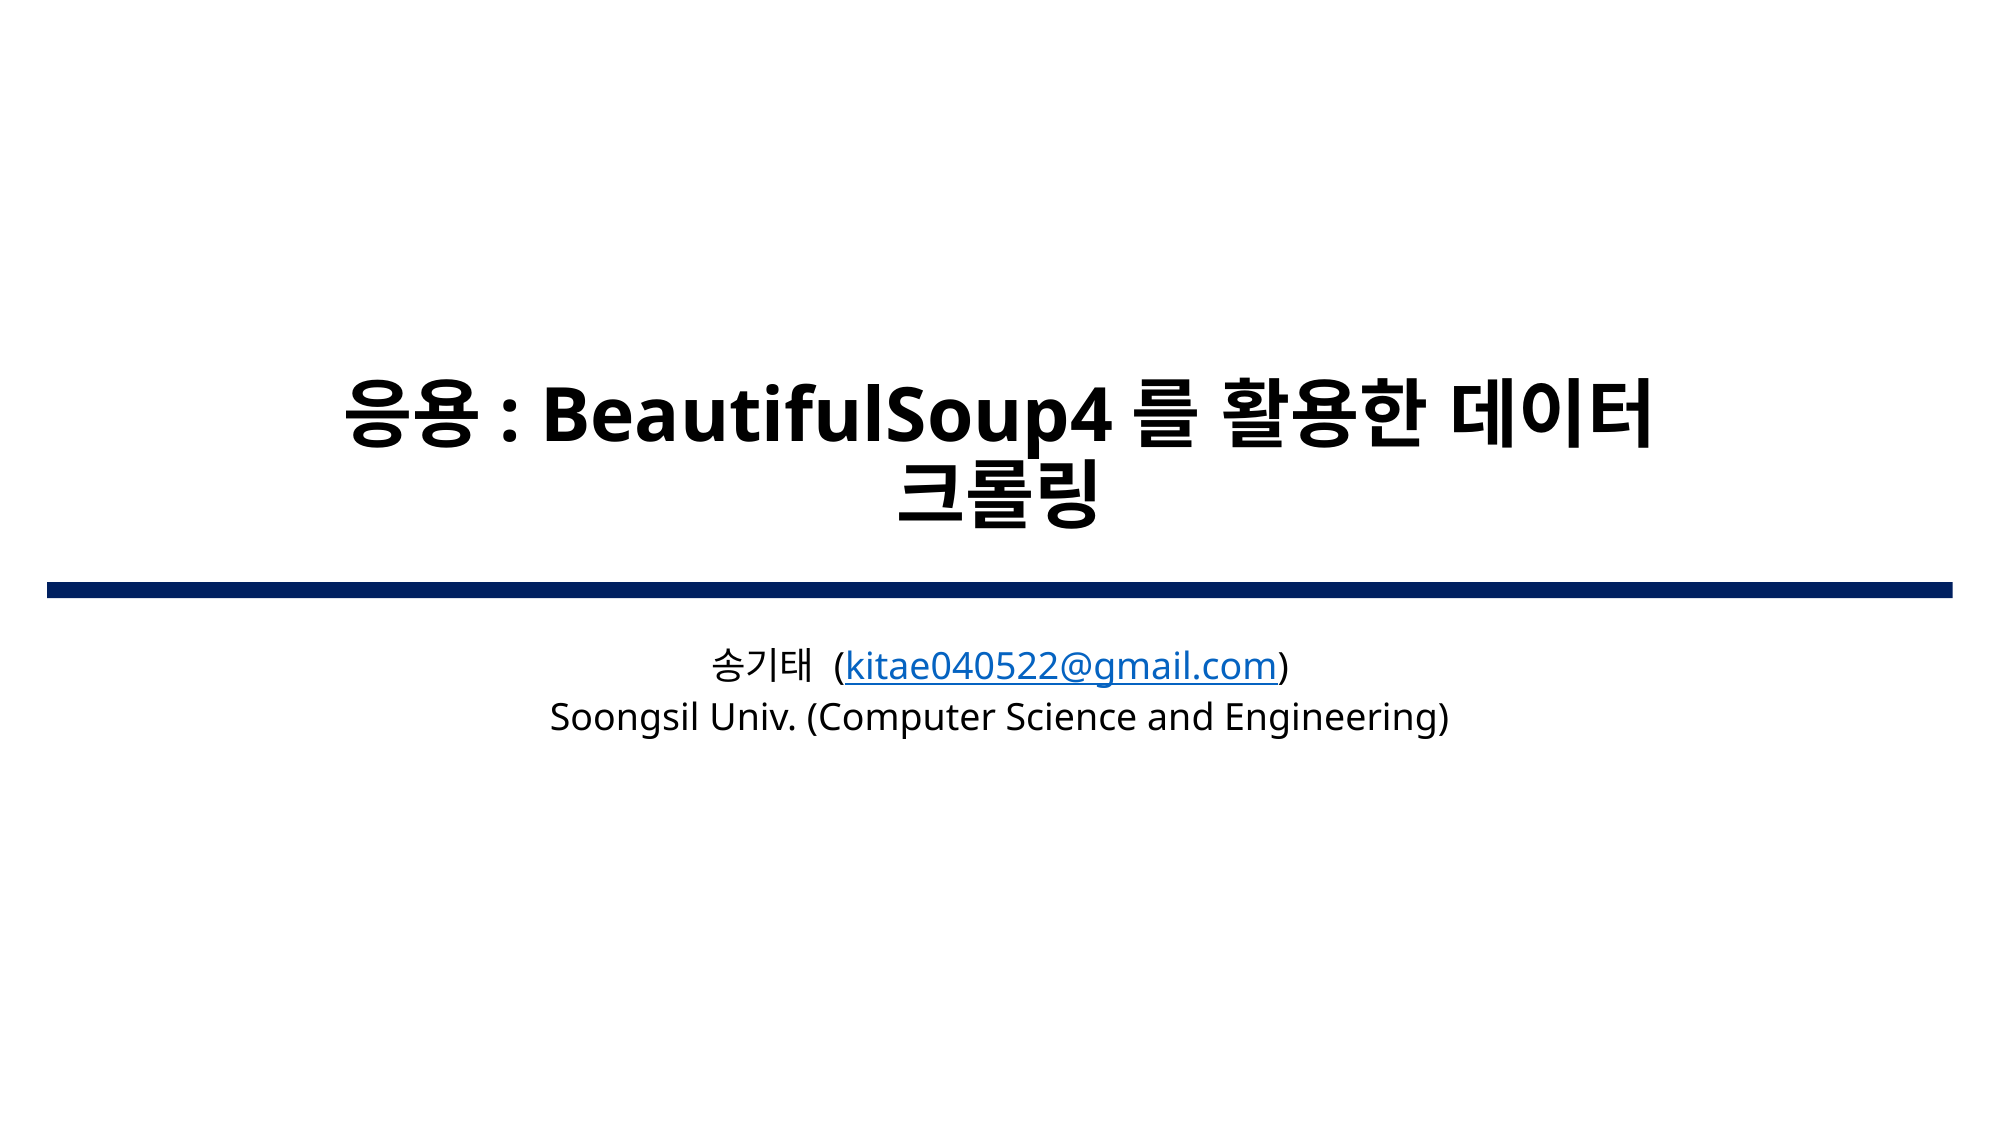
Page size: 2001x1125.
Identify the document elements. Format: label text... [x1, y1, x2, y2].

title 응용: BeautifulSoup4를 활용한 데이터 크롤링 [249, 378, 1750, 546]
text_box 송기태 (kitae040522@gmail.com) Soongsil Univ. (Computer Science and Engineering)​ [500, 634, 1500, 746]
text_box [46, 581, 1954, 599]
